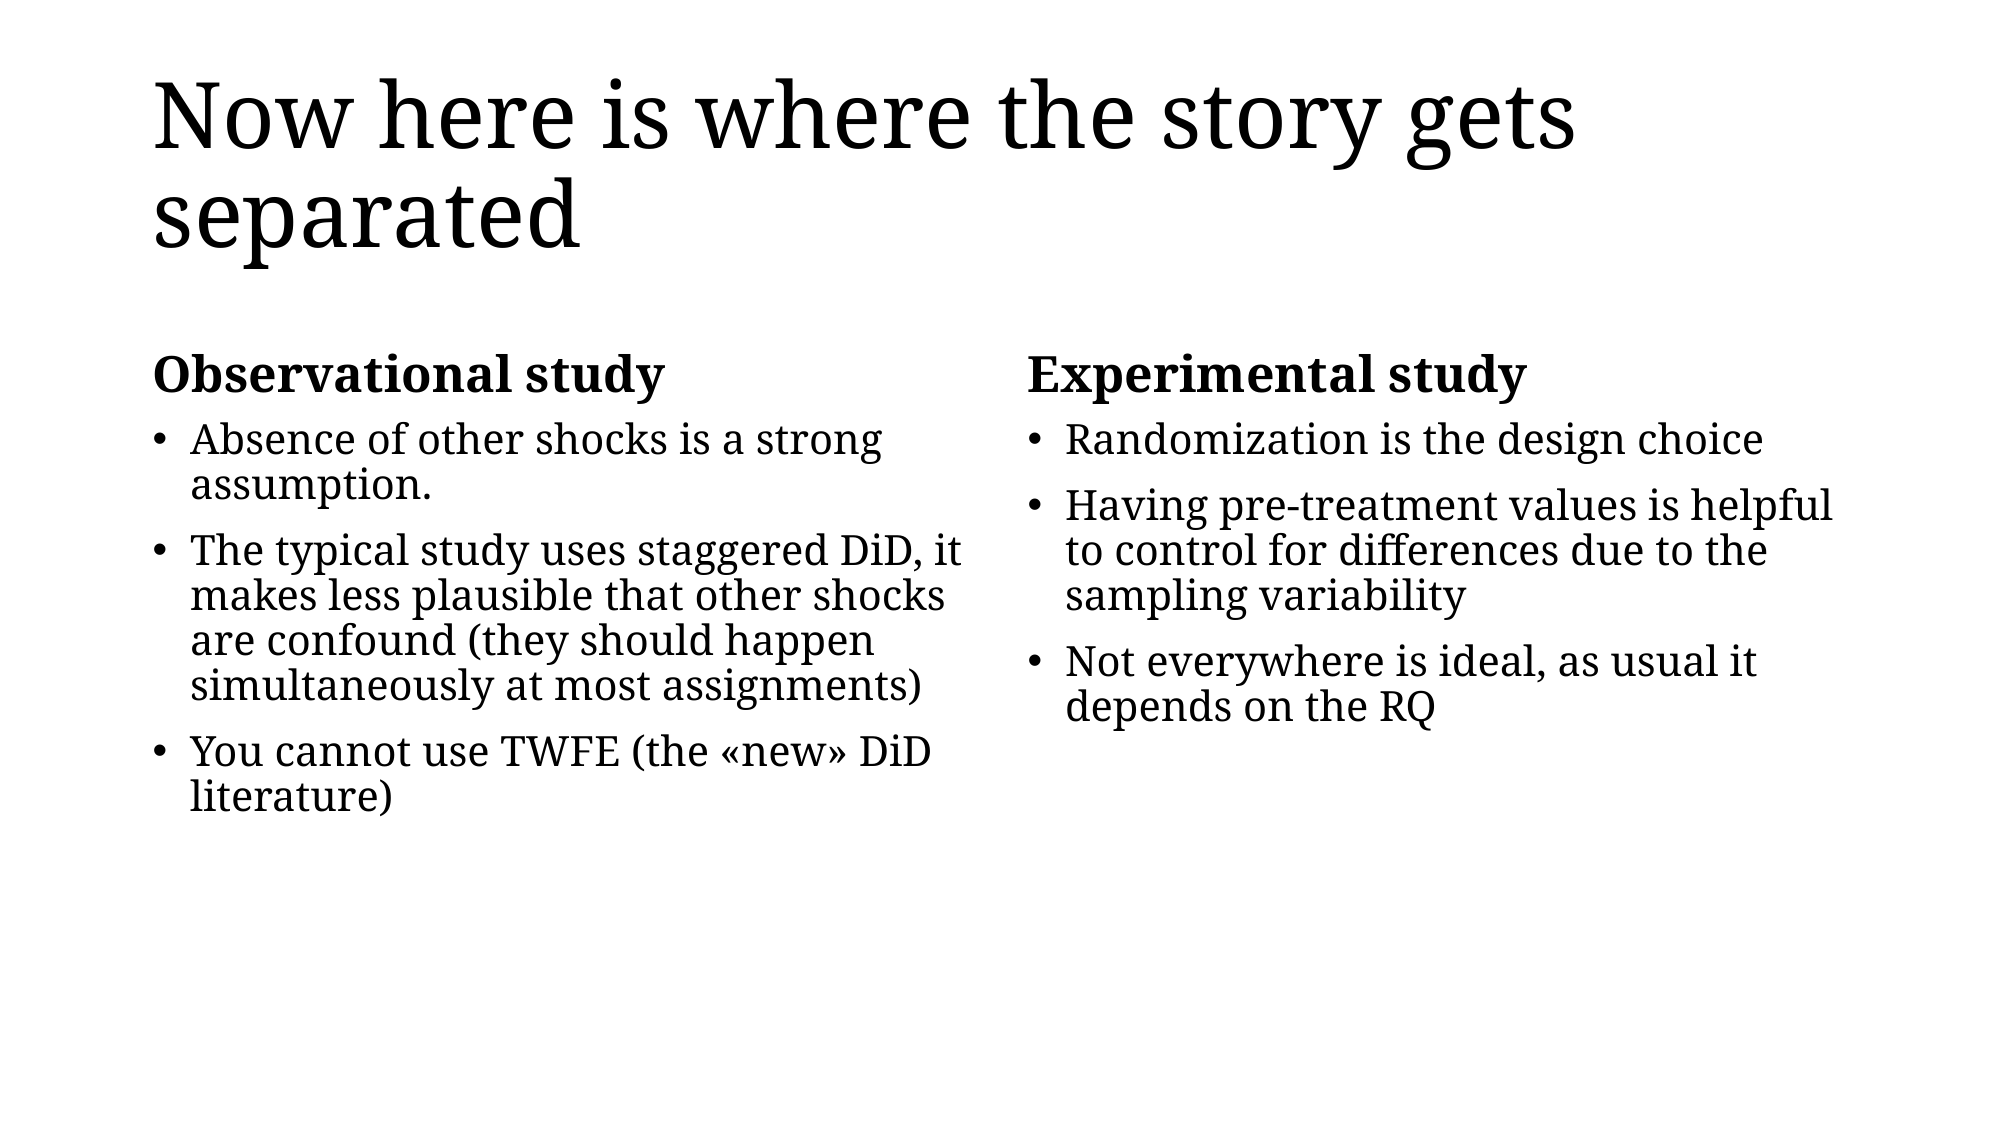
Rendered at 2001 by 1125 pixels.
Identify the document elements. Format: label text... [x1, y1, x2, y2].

title Now here is where the story gets separated [137, 59, 1863, 278]
list Randomization is the design choice Having pre-treatment values is helpful to control for differences due to the sampling variability Not everywhere is ideal, as usual it depends on the RQ [1012, 410, 1863, 1016]
list Absence of other shocks is a strong assumption. The typical study uses staggered DiD, it makes less plausible that other shocks are confound (they should happen simultaneously at most assignments) You cannot use TWFE (the «new» DiD literature) [137, 410, 984, 1016]
list Experimental study [1012, 275, 1863, 410]
list Observational study [137, 275, 984, 410]
